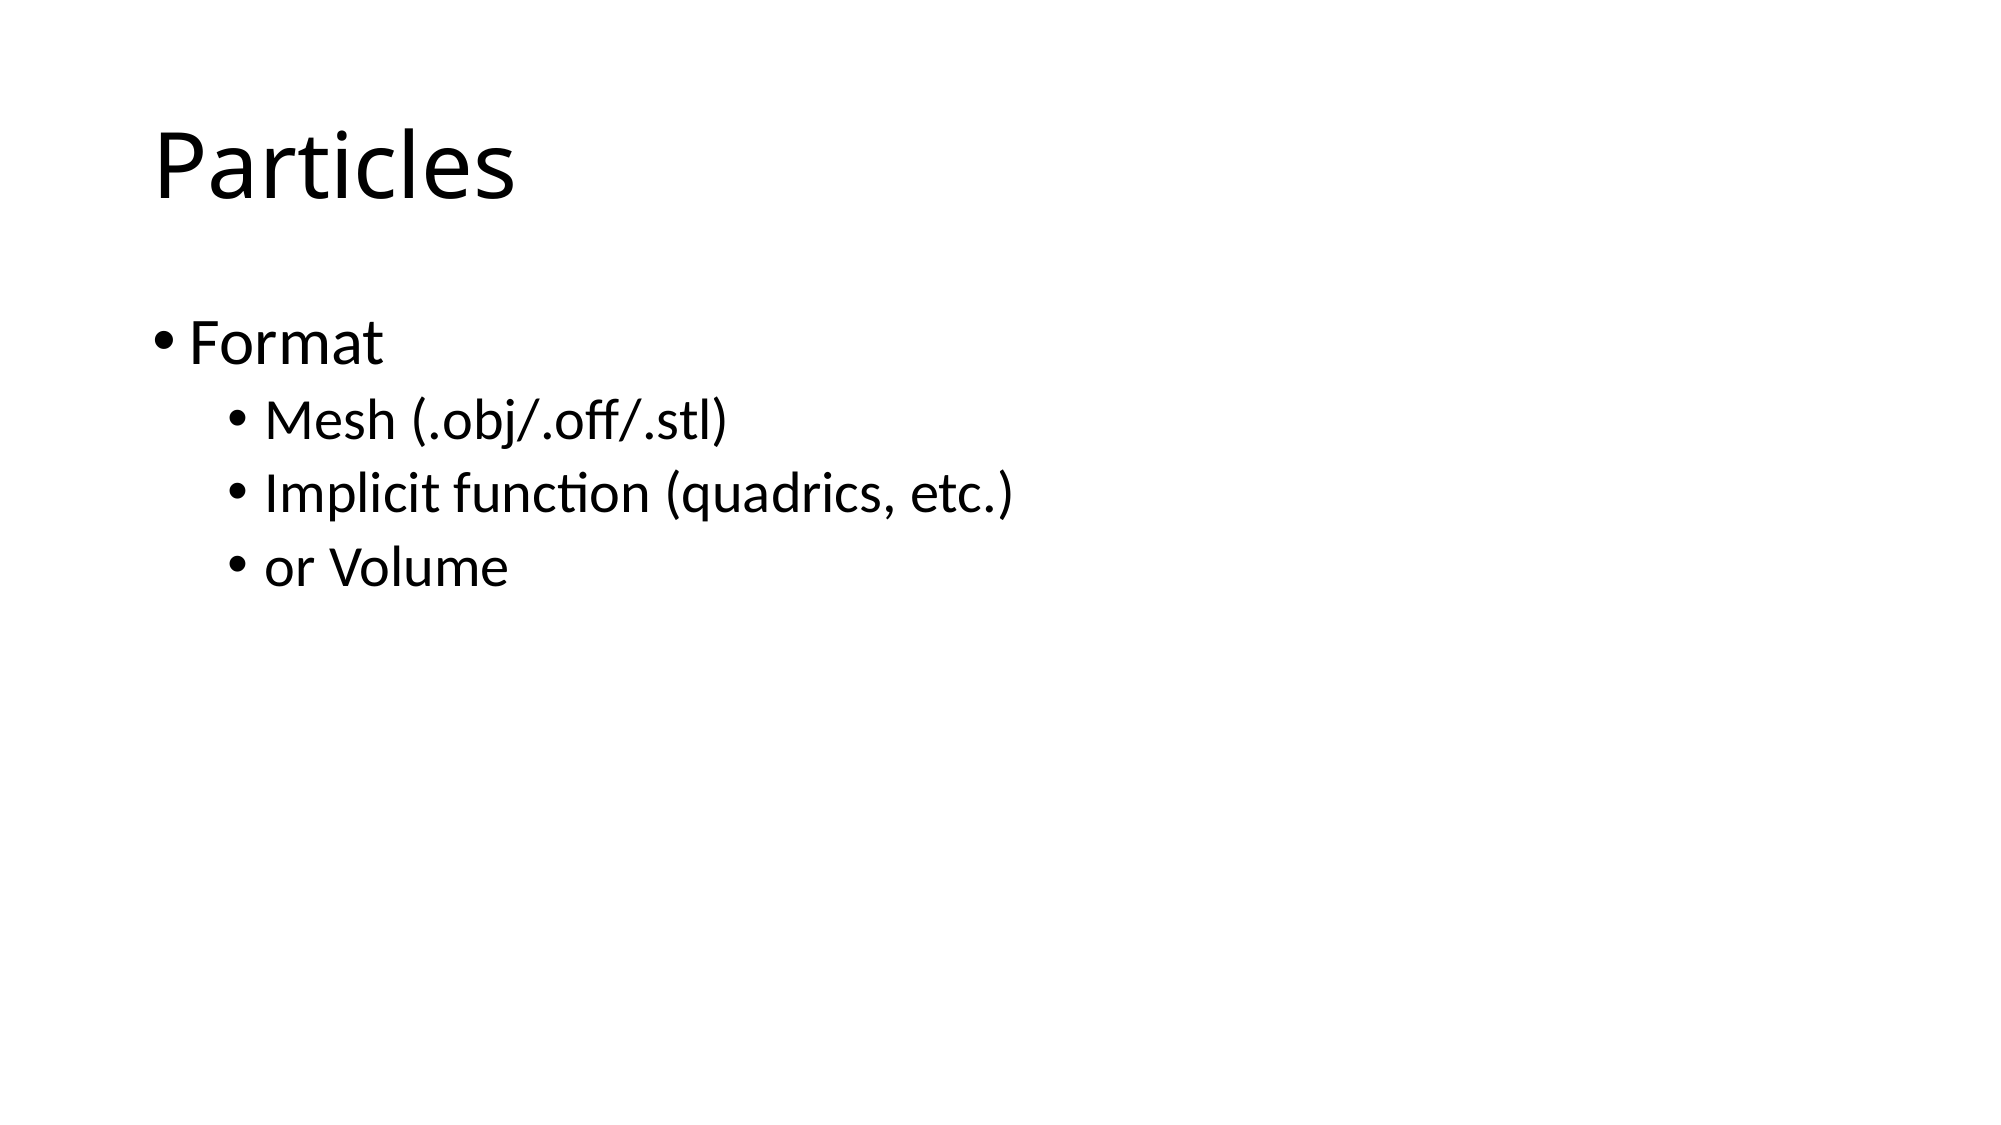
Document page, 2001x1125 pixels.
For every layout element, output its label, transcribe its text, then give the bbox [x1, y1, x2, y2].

title Particles [137, 59, 1863, 278]
list Format Mesh (.obj/.off/.stl) Implicit function (quadrics, etc.) or Volume [137, 299, 1863, 1014]
